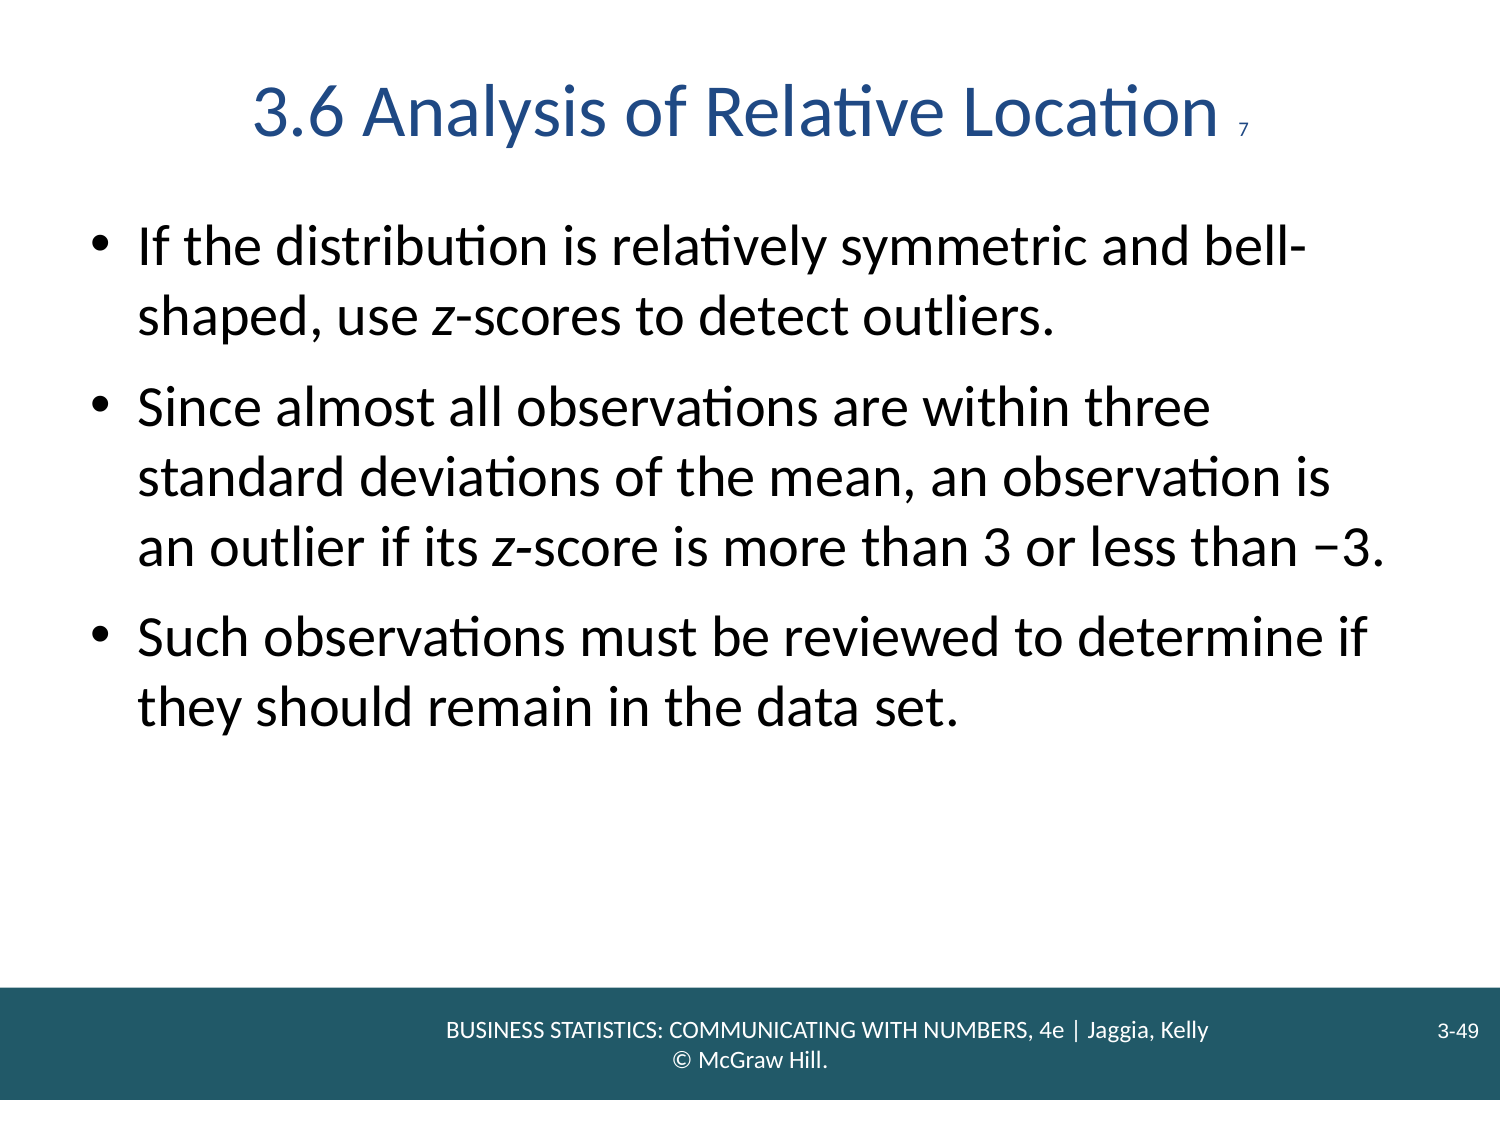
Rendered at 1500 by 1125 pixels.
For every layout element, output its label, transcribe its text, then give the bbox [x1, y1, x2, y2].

list If the distribution is relatively symmetric and bell-shaped, use z-scores to detect outliers. Since almost all observations are within three standard deviations of the mean, an observation is an outlier if its z‑score is more than 3 or less than −3. Such observations must be reviewed to determine if they should remain in the data set. [75, 200, 1413, 913]
title 3.6 Analysis of Relative Location 7 [0, 37, 1500, 175]
